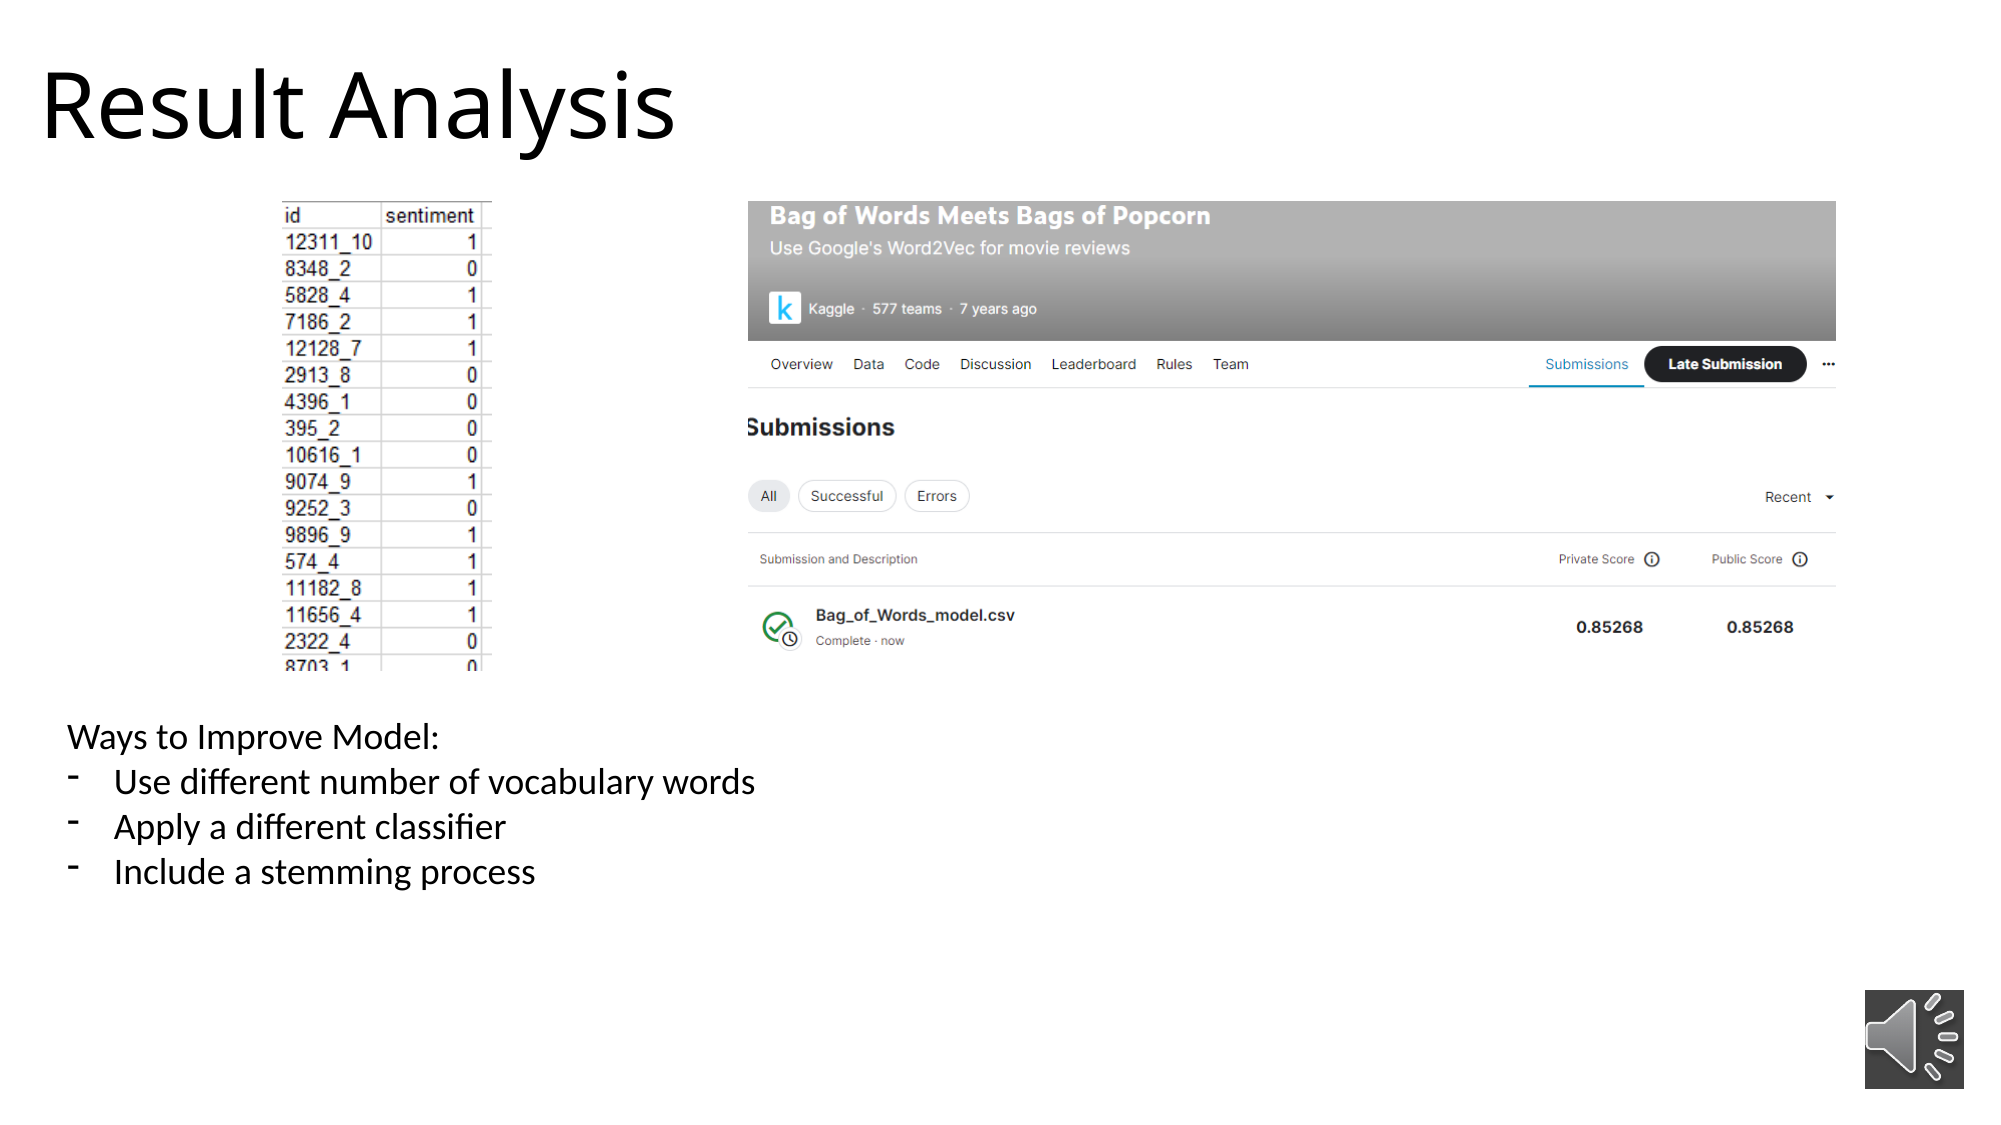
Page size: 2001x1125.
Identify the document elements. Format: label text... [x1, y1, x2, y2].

picture [1864, 989, 1965, 1090]
title Result Analysis [24, 0, 1750, 218]
picture [748, 201, 1836, 656]
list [281, 201, 492, 671]
text_box Ways to Improve Model: Use different number of vocabulary words Apply a different classifier Include a stemming process [52, 704, 1611, 900]
